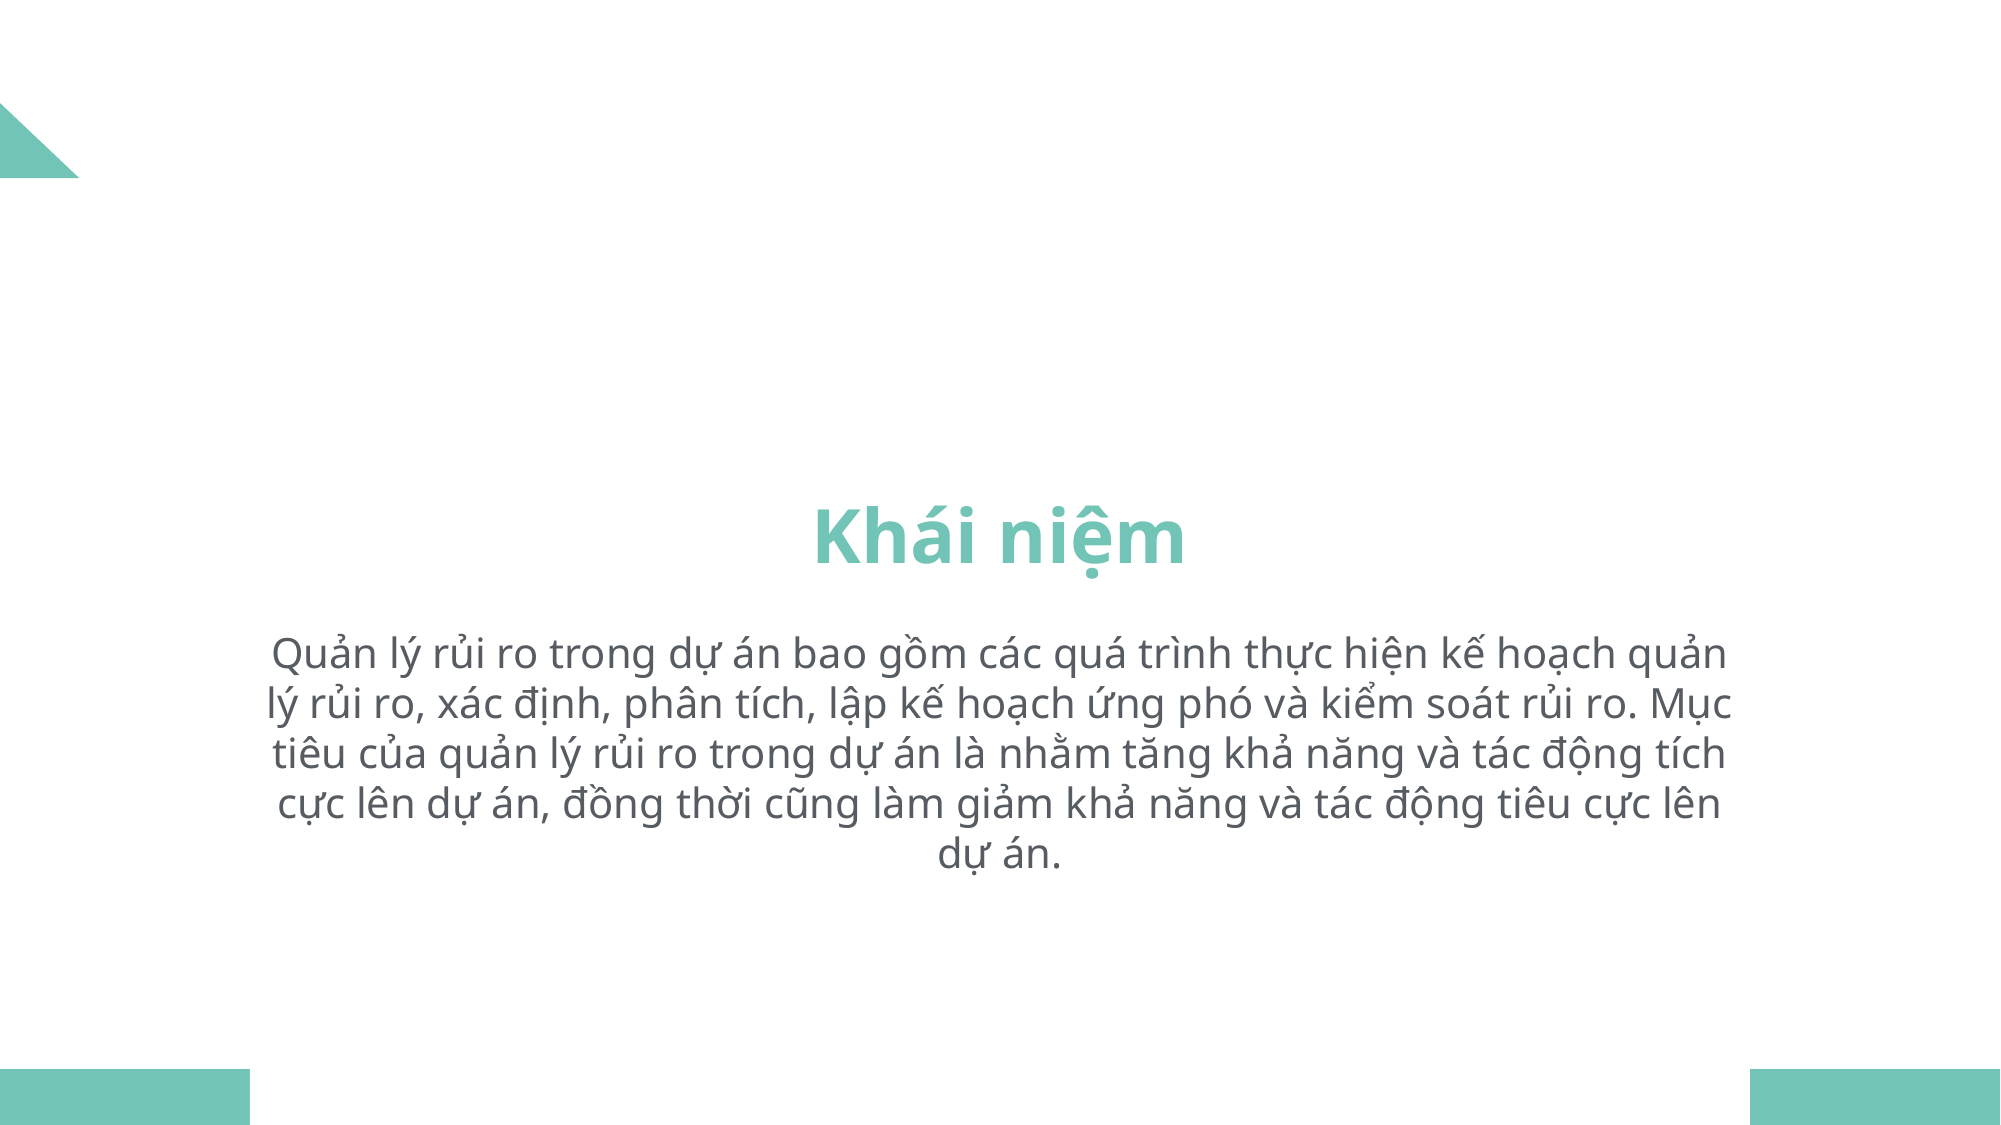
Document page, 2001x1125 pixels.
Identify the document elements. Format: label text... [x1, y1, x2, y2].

text_box Khái niệm [796, 481, 1204, 586]
text_box [249, 0, 1751, 1125]
text_box Quản lý rủi ro trong dự án bao gồm các quá trình thực hiện kế hoạch quản lý rủi ro, xác định, phân tích, lập kế hoạch ứng phó và kiểm soát rủi ro. Mục tiêu của quản lý rủi ro trong dự án là nhằm tăng khả năng và tác động tích cực lên dự án, đồng thời cũng làm giảm khả năng và tác động tiêu cực lên dự án. [249, 619, 1750, 885]
